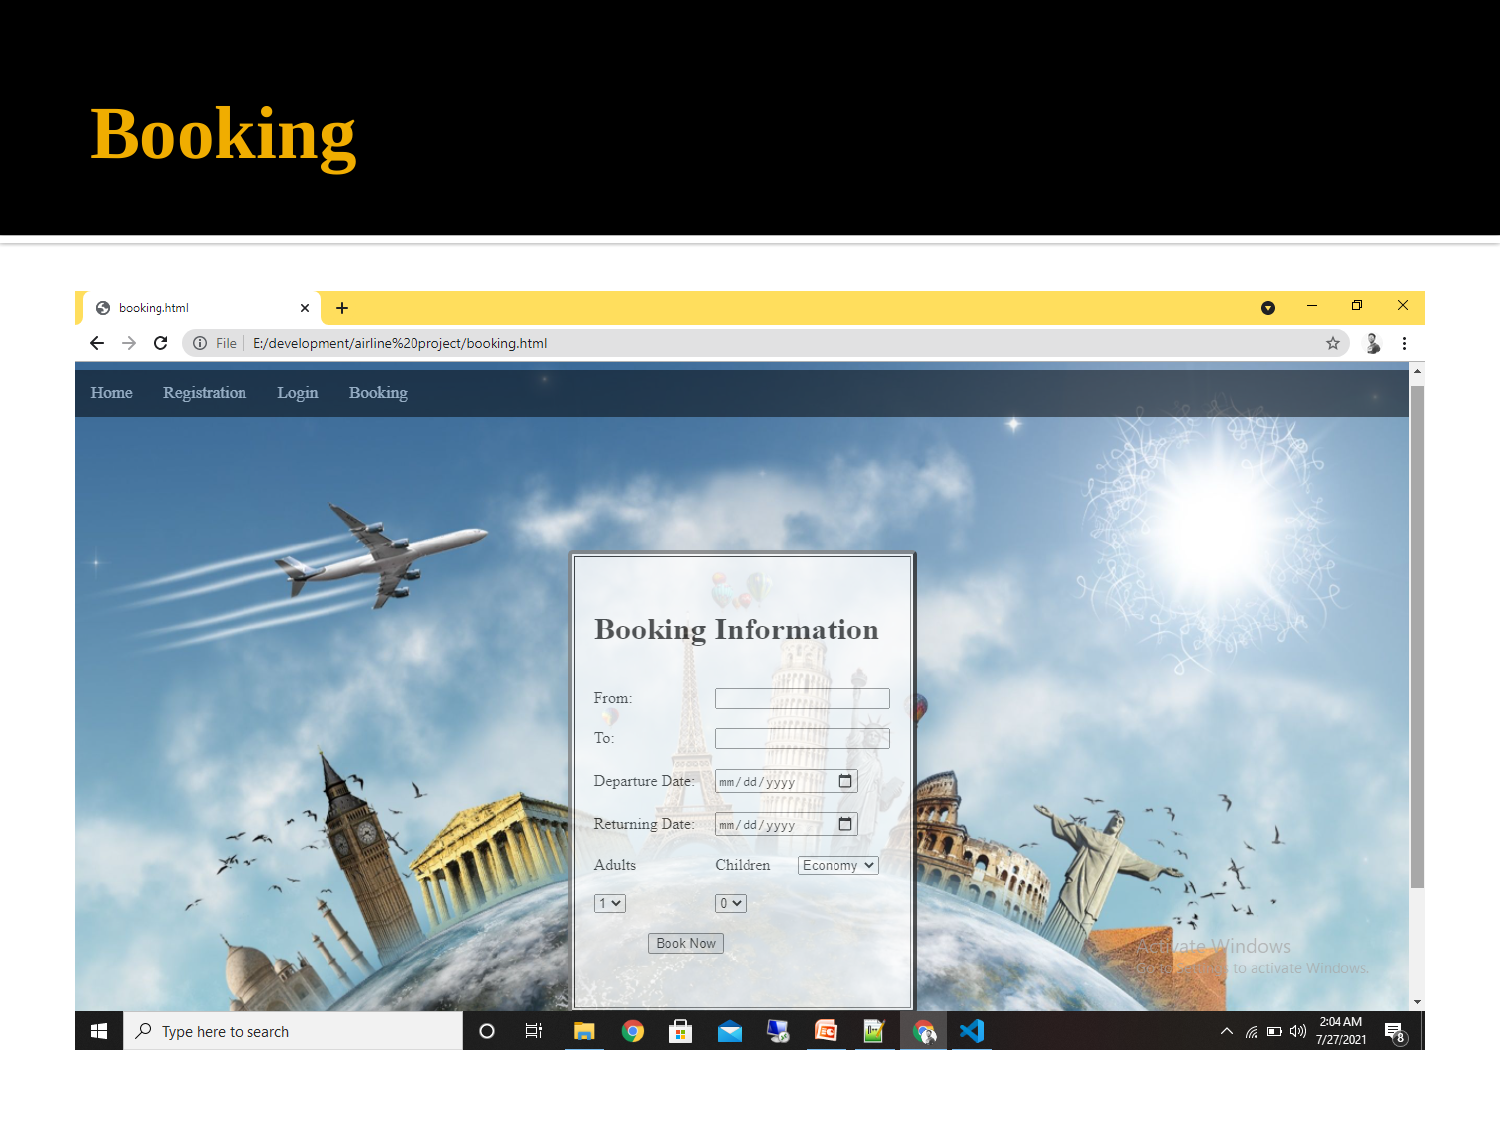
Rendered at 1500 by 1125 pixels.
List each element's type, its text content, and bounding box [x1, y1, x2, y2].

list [75, 291, 1425, 1050]
title Booking [75, 25, 1425, 231]
